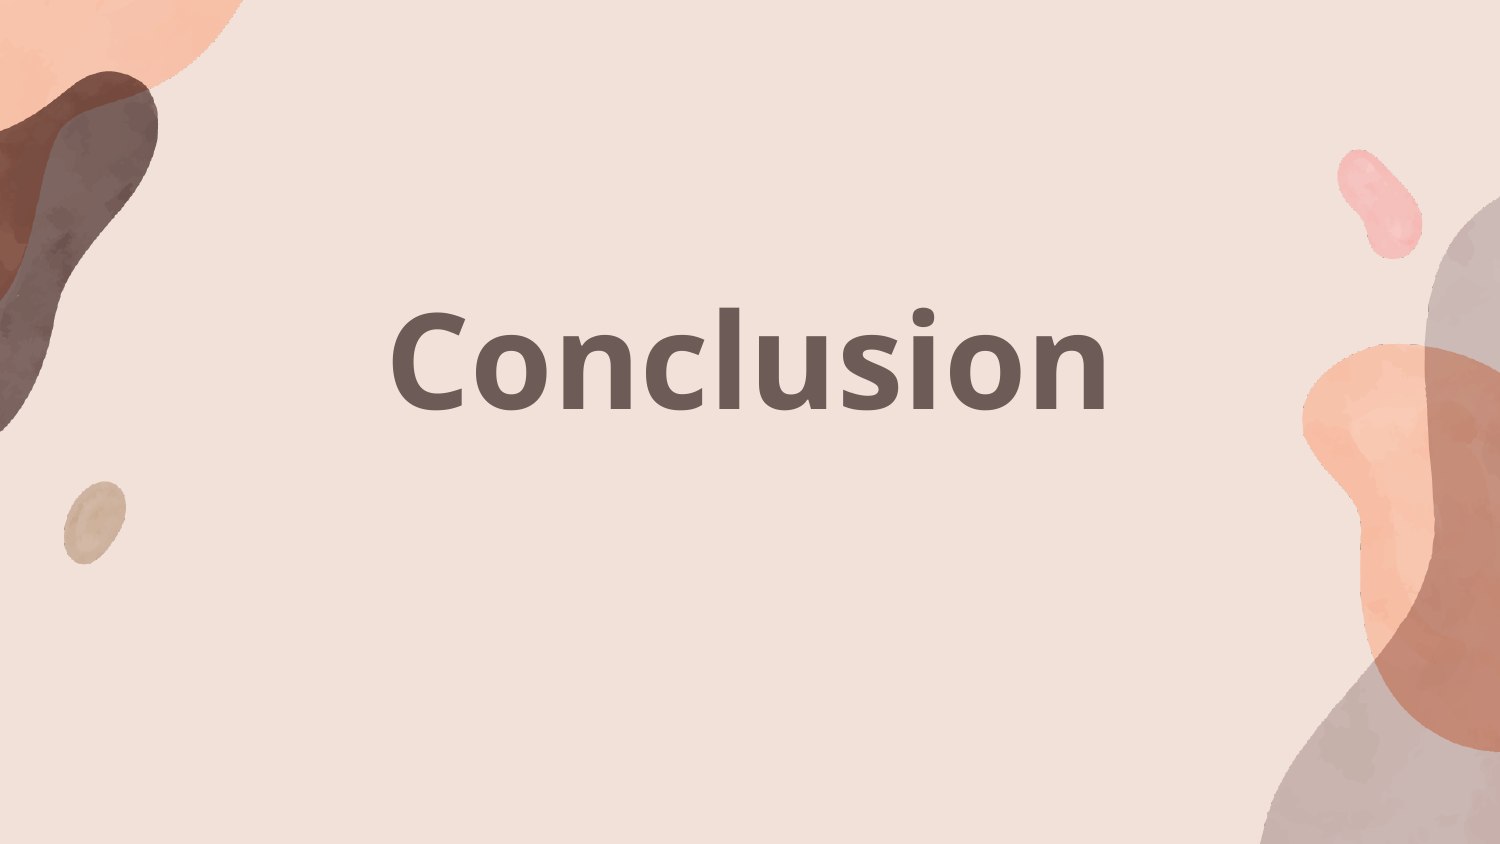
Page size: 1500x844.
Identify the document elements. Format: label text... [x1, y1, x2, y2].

picture [0, 0, 1500, 844]
title Conclusion [210, 260, 1290, 771]
